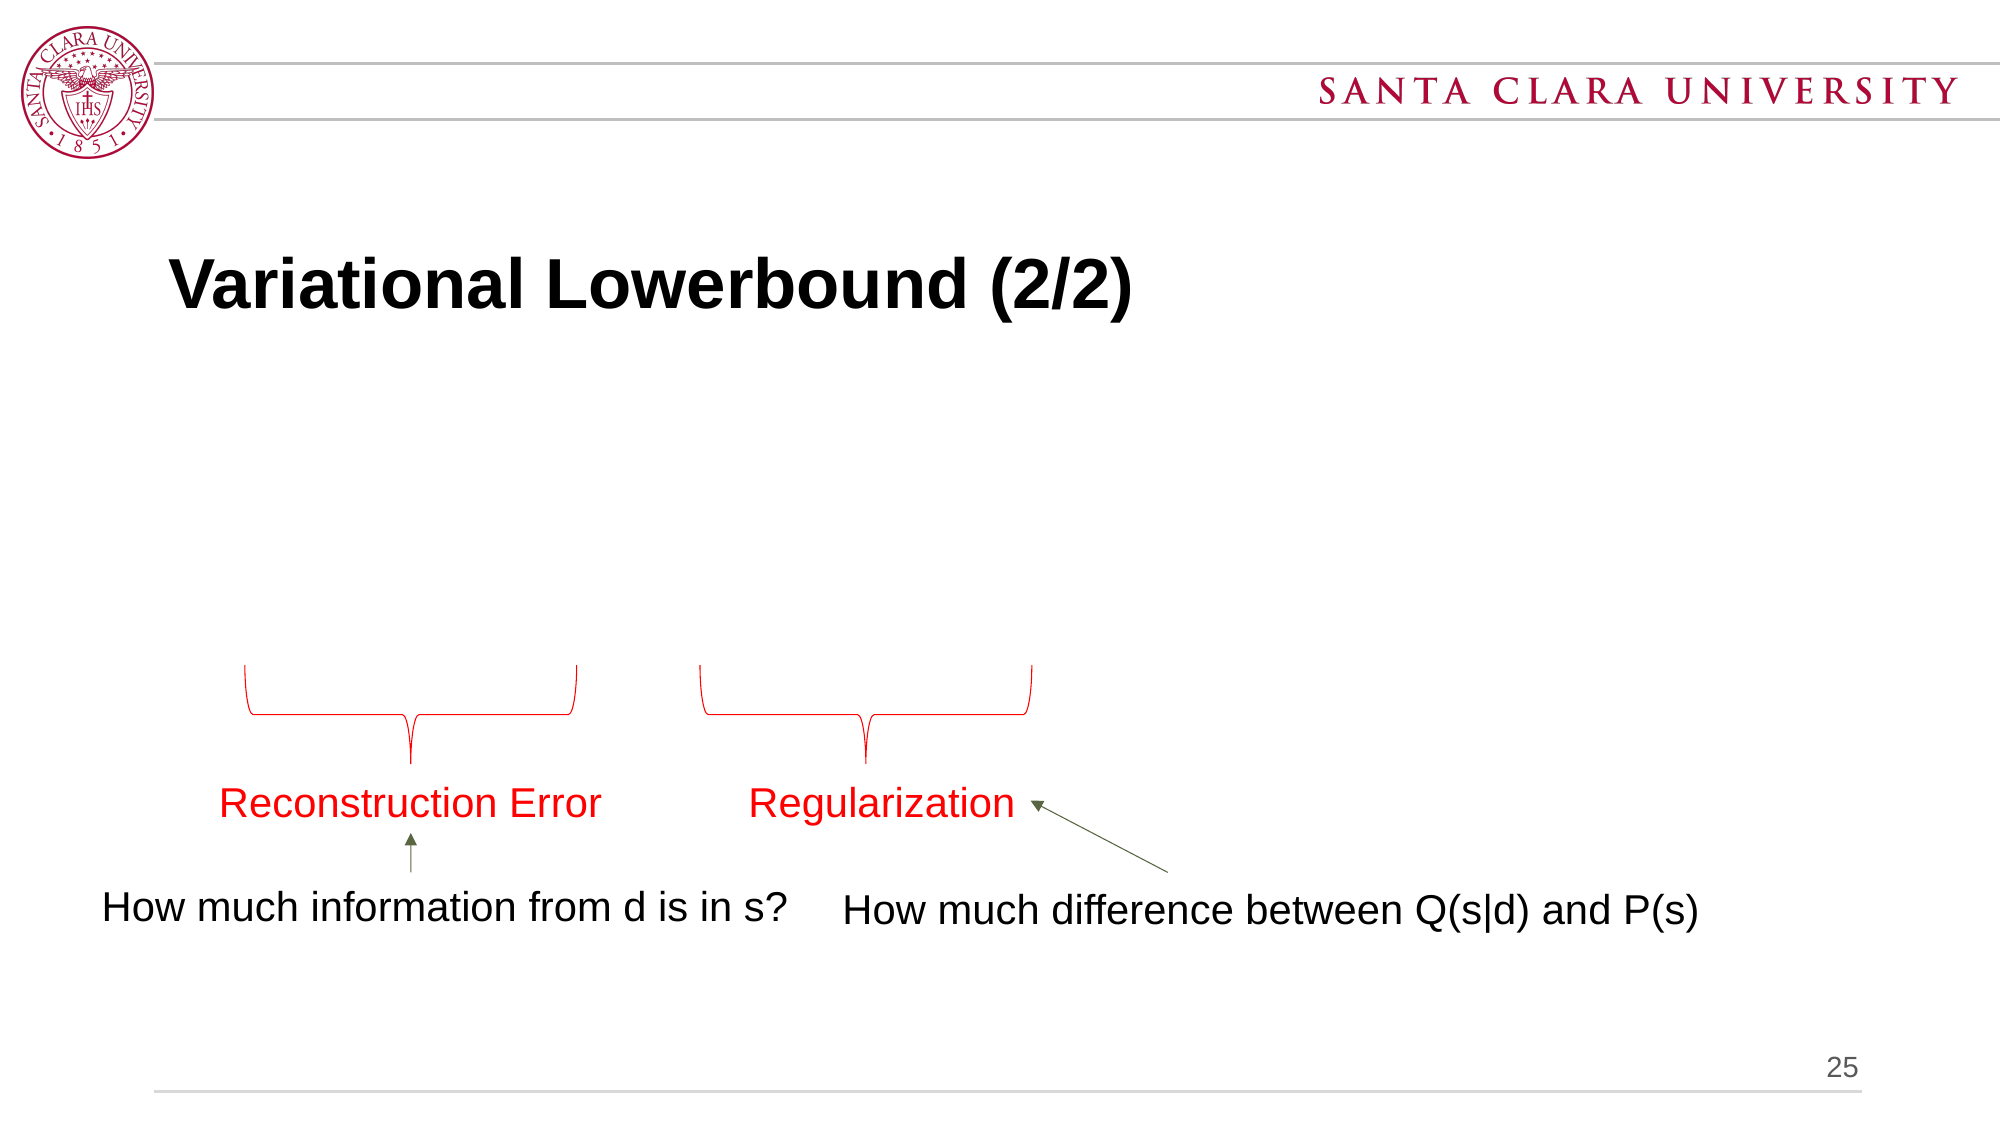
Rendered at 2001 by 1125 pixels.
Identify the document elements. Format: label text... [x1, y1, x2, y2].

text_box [202, 664, 619, 833]
title Variational Lowerbound (2/2) [153, 191, 1863, 380]
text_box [700, 664, 1032, 834]
list 25 [1238, 1026, 1874, 1092]
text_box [84, 833, 806, 938]
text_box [824, 801, 1719, 941]
picture [21, 26, 154, 159]
picture [1320, 77, 1958, 104]
